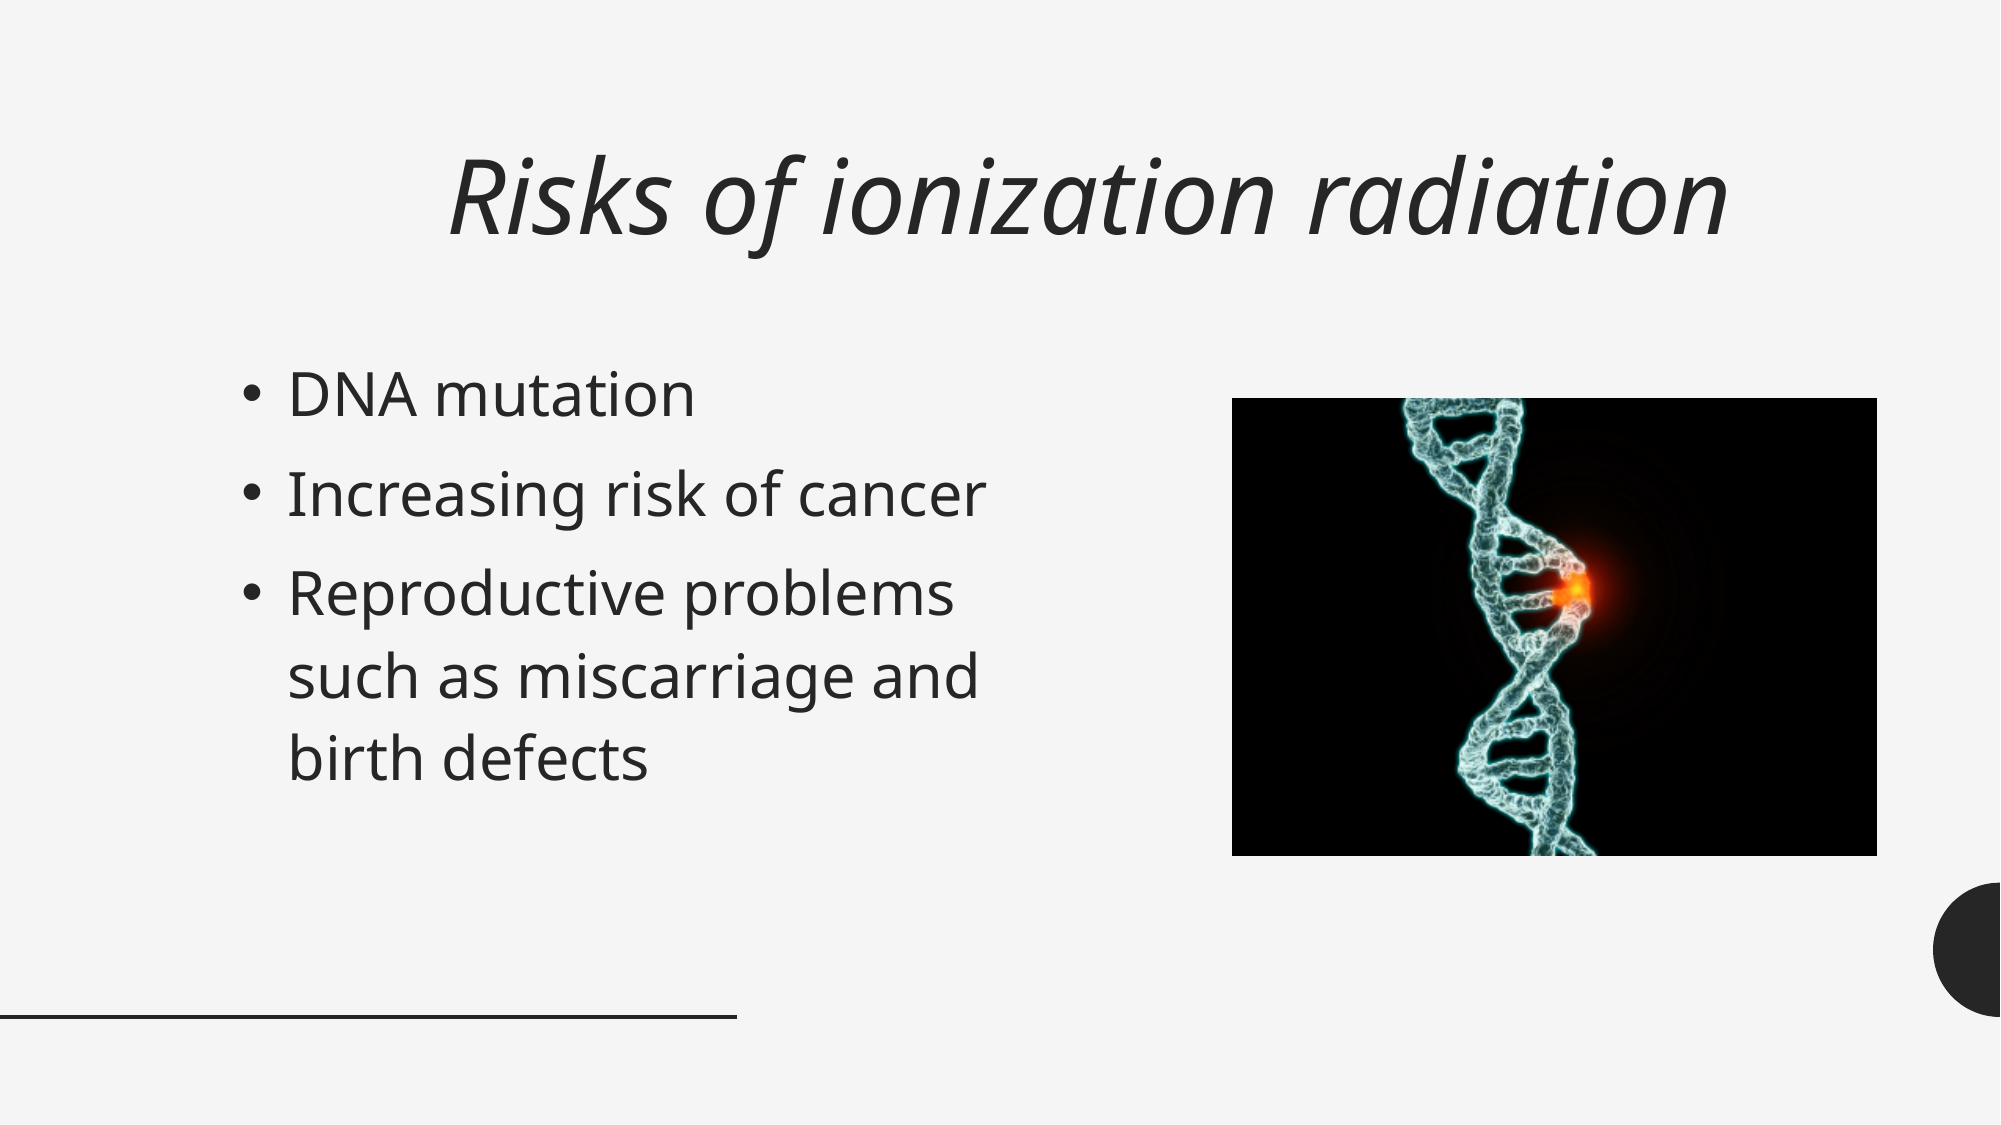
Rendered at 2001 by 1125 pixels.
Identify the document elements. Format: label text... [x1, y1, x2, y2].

picture [1232, 398, 1877, 856]
title Risks of ionization radiation [226, 137, 1775, 339]
list DNA mutation Increasing risk of cancer Reproductive problems such as miscarriage and birth defects [226, 338, 1065, 806]
